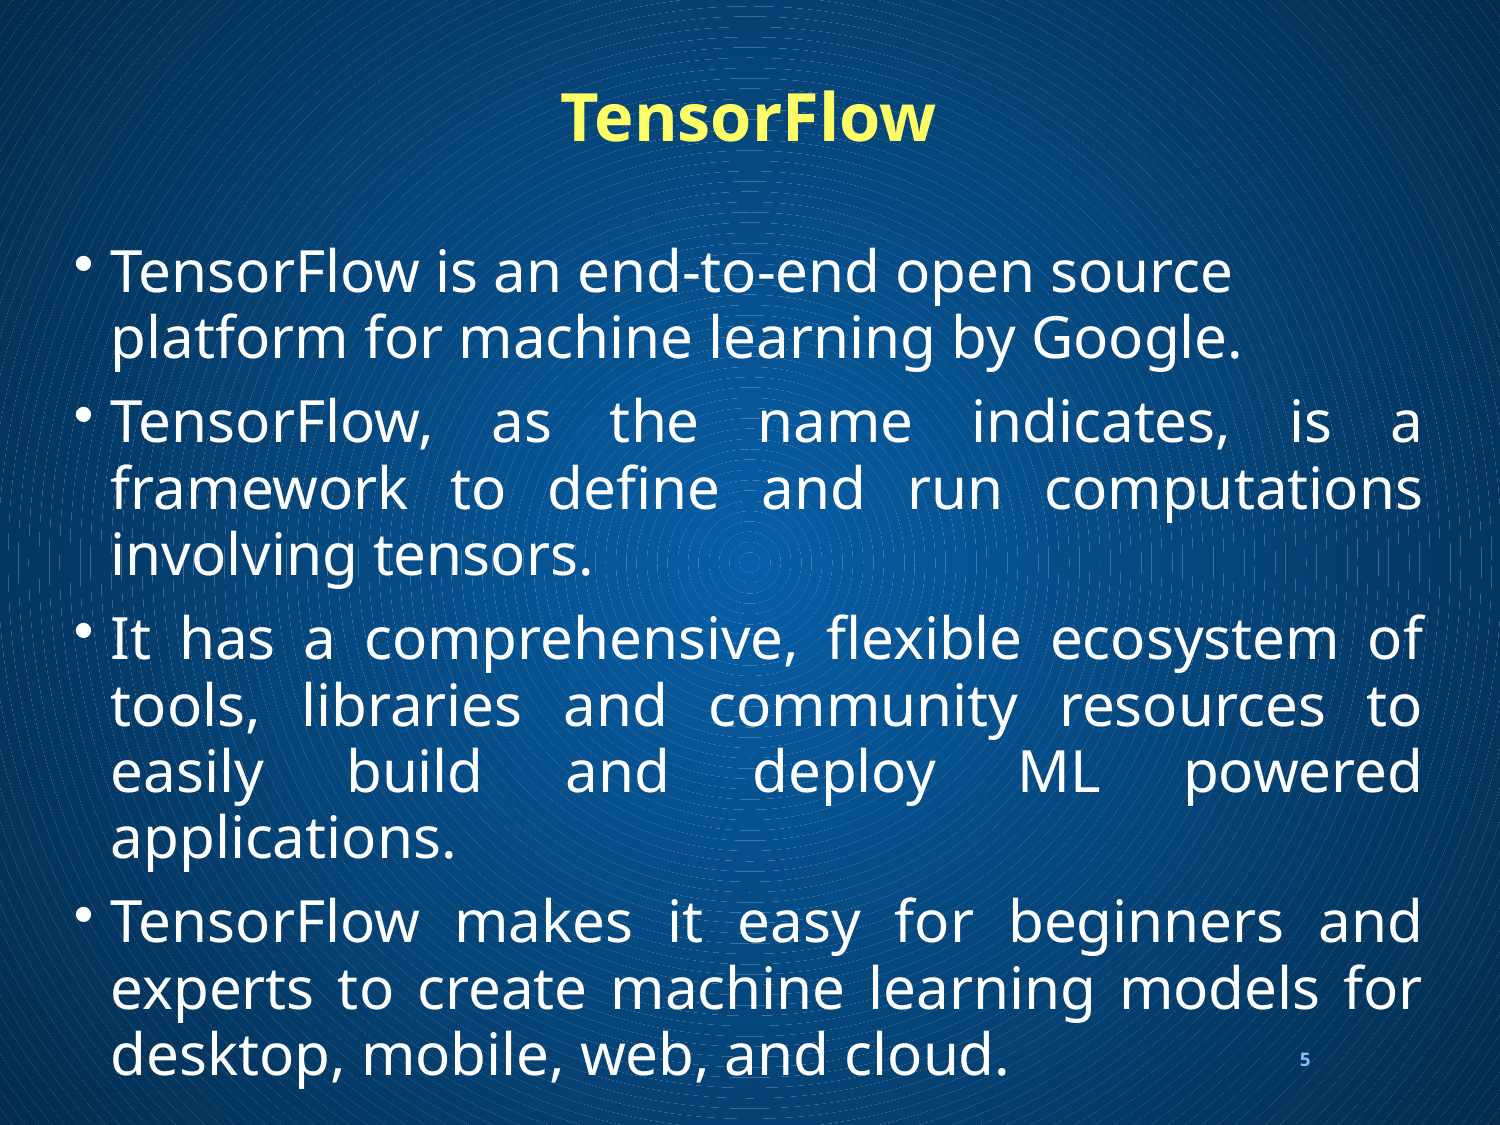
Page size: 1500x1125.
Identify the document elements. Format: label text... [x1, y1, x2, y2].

title TensorFlow [57, 25, 1440, 214]
list TensorFlow is an end-to-end open source platform for machine learning by Google. TensorFlow, as the name indicates, is a framework to define and run computations involving tensors. It has a comprehensive, flexible ecosystem of tools, libraries and community resources to easily build and deploy ML powered applications. TensorFlow makes it easy for beginners and experts to create machine learning models for desktop, mobile, web, and cloud. [58, 231, 1439, 990]
